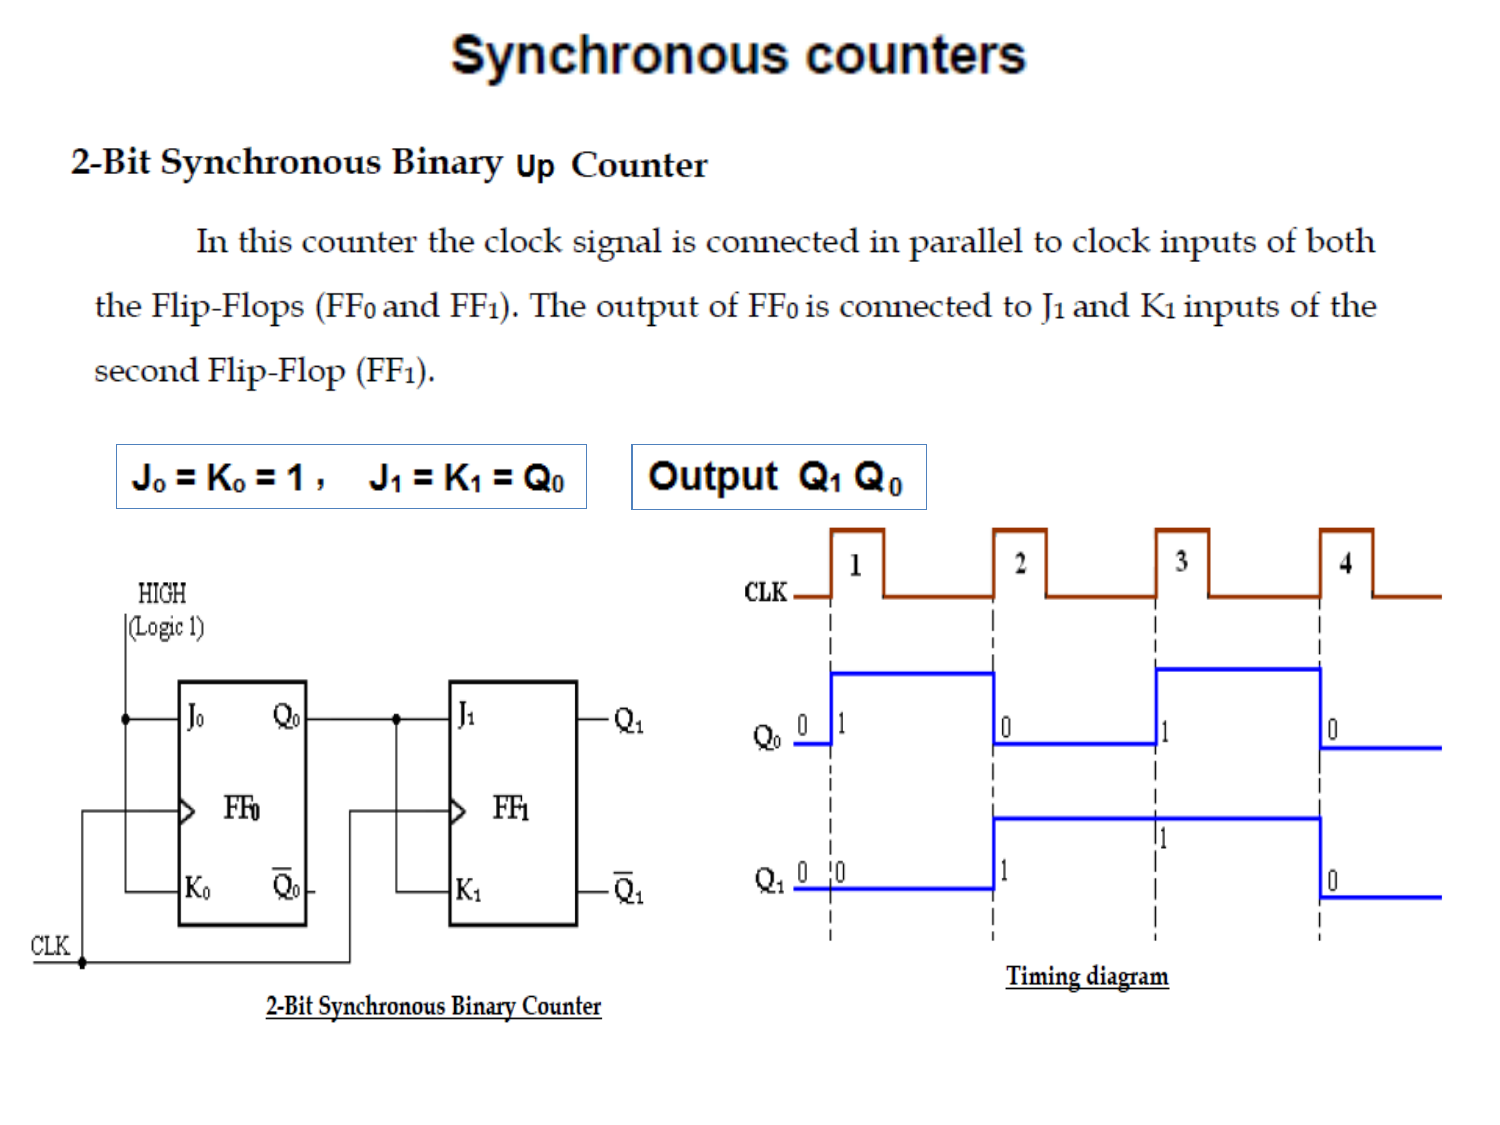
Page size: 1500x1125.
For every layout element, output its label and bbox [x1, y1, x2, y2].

picture [0, 567, 668, 1032]
picture [81, 210, 1398, 399]
picture [632, 445, 1477, 1013]
picture [58, 128, 718, 193]
picture [433, 23, 1055, 102]
picture [117, 445, 586, 508]
